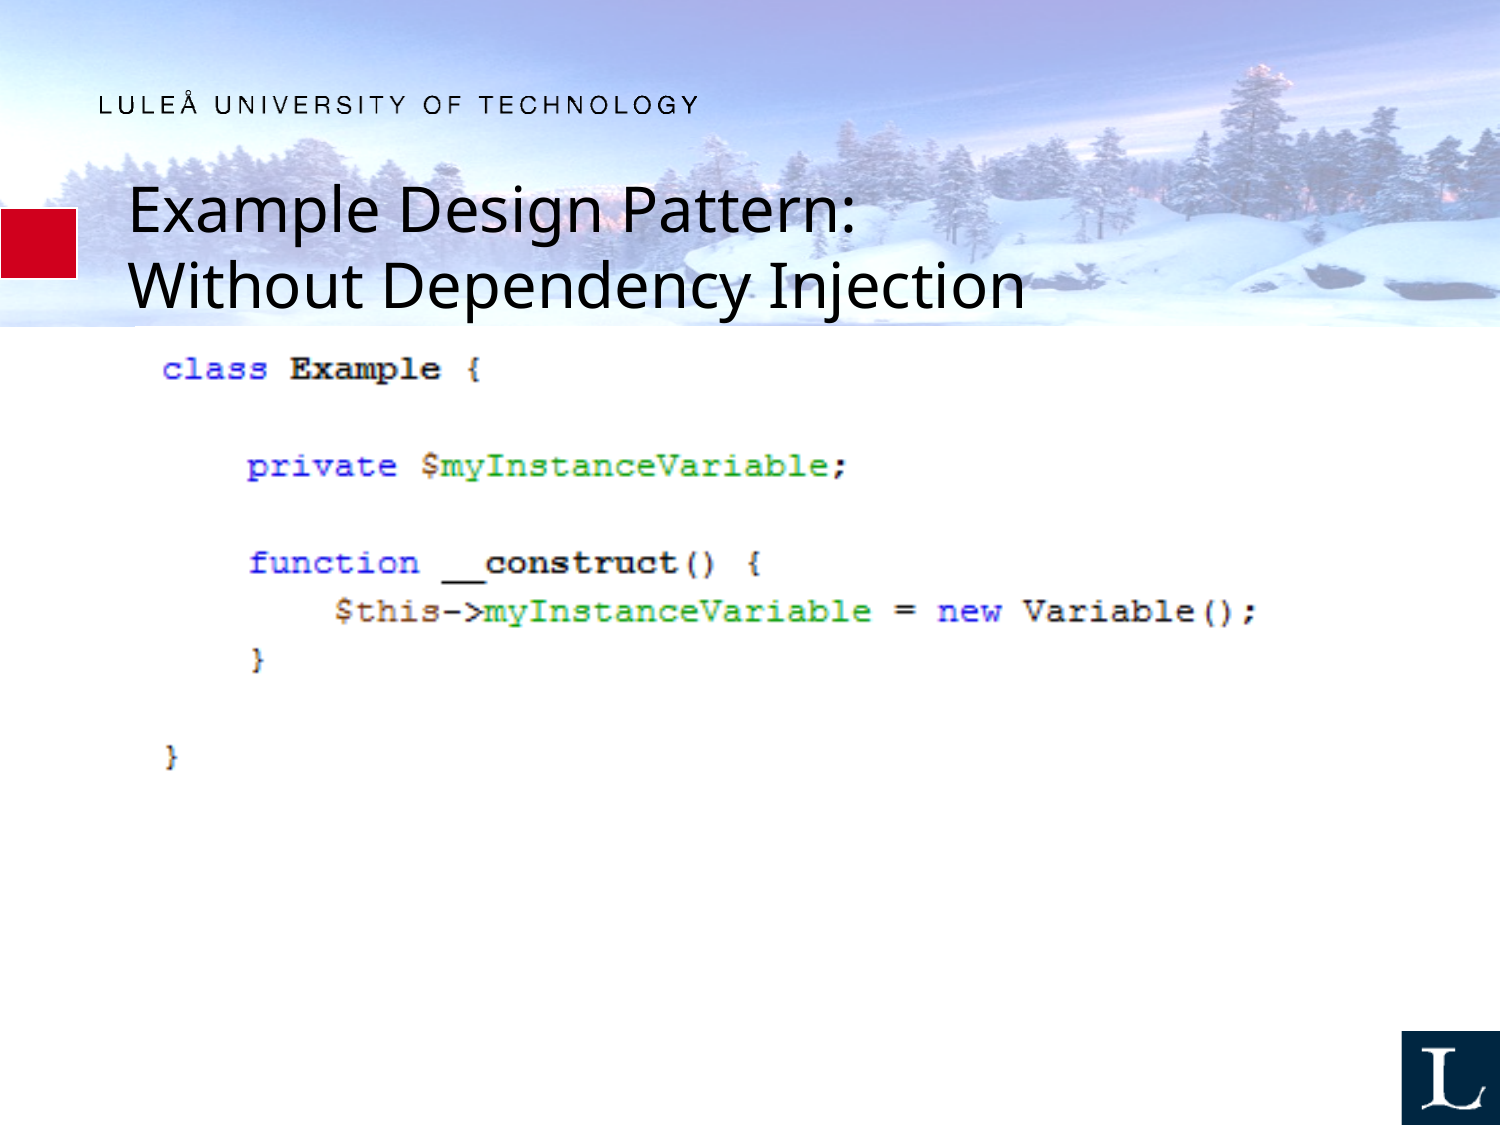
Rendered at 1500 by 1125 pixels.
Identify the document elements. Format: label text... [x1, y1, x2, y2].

title Example Design Pattern: Without Dependency Injection [111, 160, 1412, 330]
picture [100, 90, 697, 114]
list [135, 325, 1330, 812]
picture [1399, 1031, 1500, 1125]
